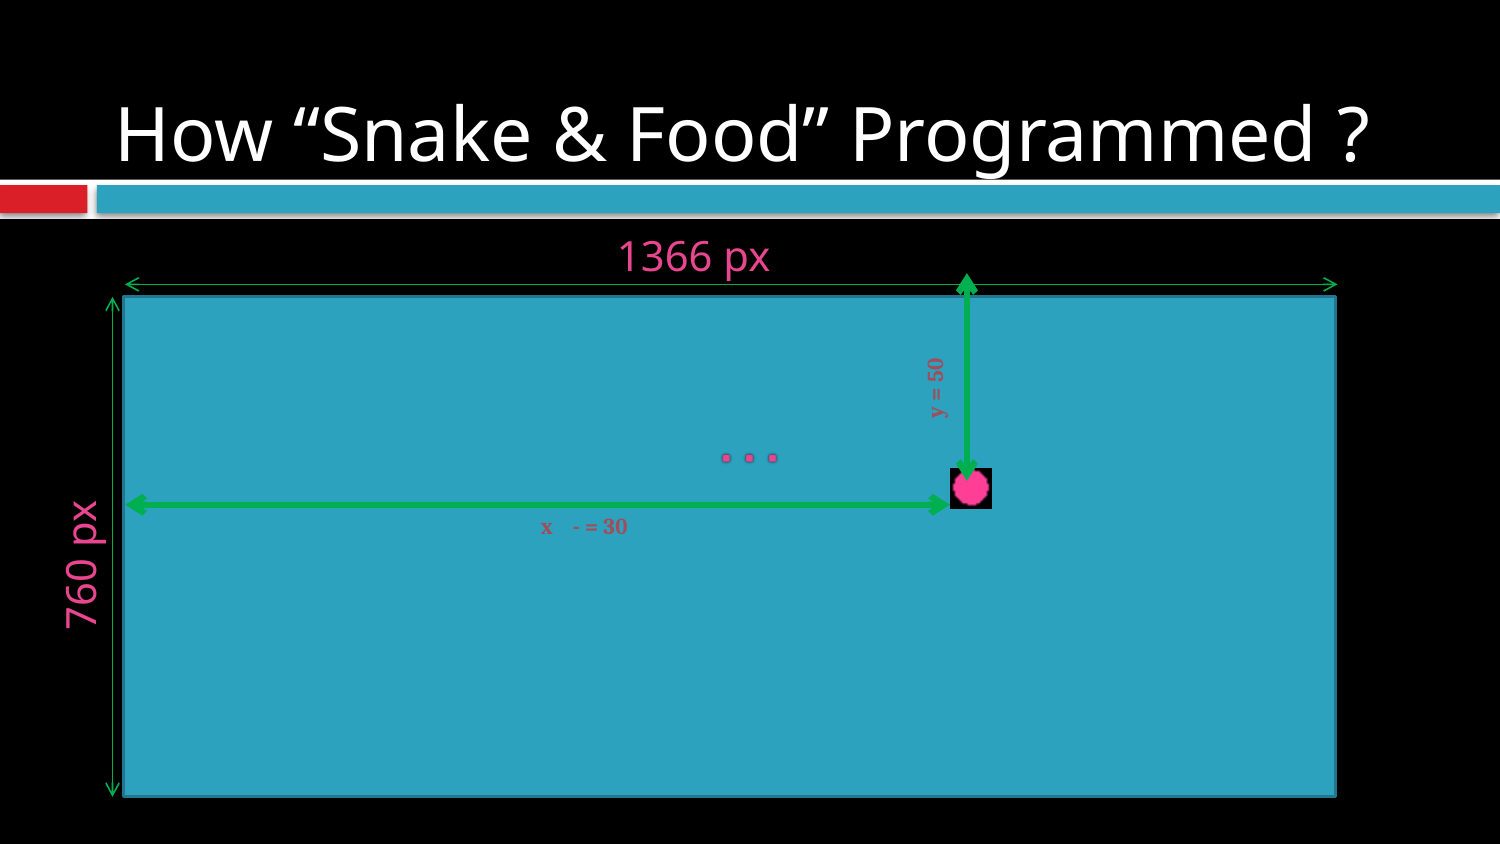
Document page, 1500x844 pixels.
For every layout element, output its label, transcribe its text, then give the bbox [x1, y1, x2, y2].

text_box 1366 px [587, 221, 800, 283]
text_box 760 px [46, 459, 107, 672]
text_box [122, 295, 1337, 798]
picture [949, 468, 993, 510]
text_box y = 50 [912, 318, 956, 453]
title How “Snake & Food” Programmed ? [99, 12, 1425, 185]
text_box x - = 30 [465, 515, 703, 547]
picture [686, 403, 814, 502]
